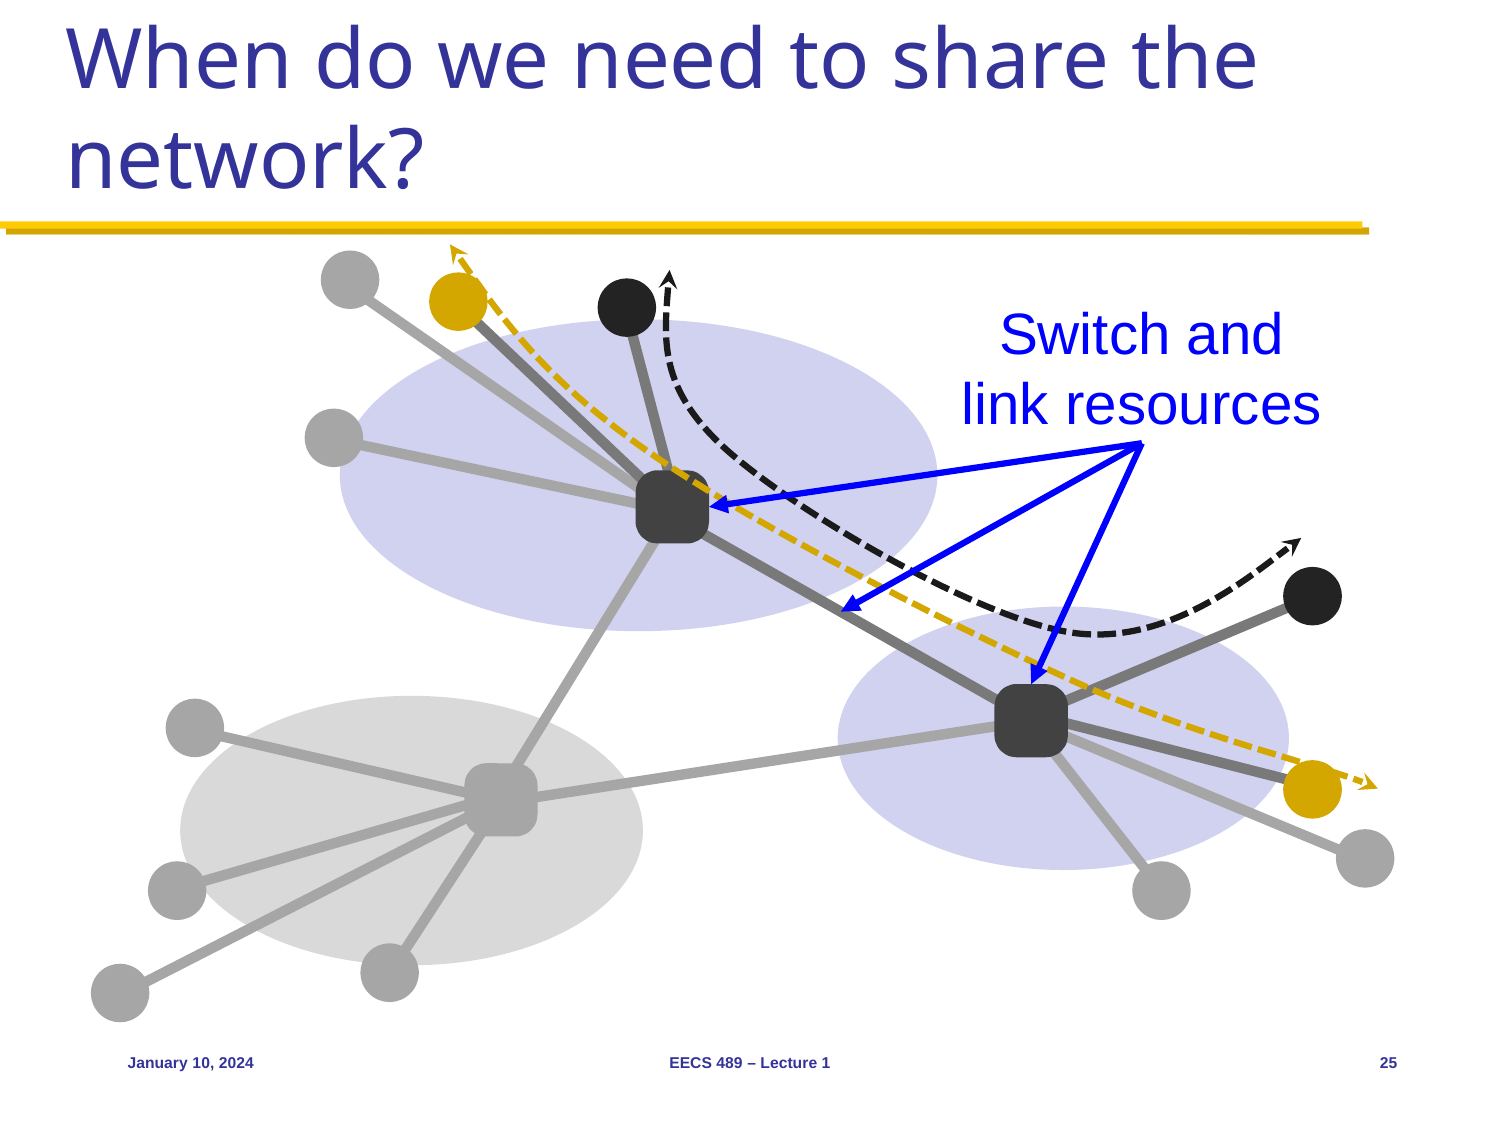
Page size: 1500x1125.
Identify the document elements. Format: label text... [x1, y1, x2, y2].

text_box [449, 244, 789, 488]
text_box [339, 333, 835, 632]
text_box [320, 250, 380, 310]
text_box [837, 623, 1287, 871]
text_box [750, 516, 835, 563]
text_box [1102, 653, 1378, 790]
text_box [304, 408, 364, 468]
text_box [635, 470, 710, 544]
text_box [180, 695, 643, 966]
text_box [662, 269, 945, 443]
text_box [1132, 861, 1191, 921]
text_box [840, 444, 1143, 612]
slide_number 25 [1312, 1024, 1413, 1101]
text_box [1147, 620, 1289, 735]
text_box [1283, 566, 1342, 626]
text_box [945, 620, 1025, 659]
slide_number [112, 1024, 426, 1101]
text_box [429, 272, 488, 331]
title When do we need to share the network? [49, 24, 1451, 213]
footer EECS 489 – Lecture 1 [512, 1024, 988, 1101]
text_box [1147, 473, 1302, 625]
text_box [464, 763, 538, 837]
text_box [90, 963, 150, 1023]
text_box [994, 684, 1068, 758]
text_box Switch and link resources [945, 288, 1339, 444]
text_box [1335, 829, 1395, 888]
text_box [147, 861, 207, 921]
text_box [597, 278, 657, 337]
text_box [1031, 619, 1143, 685]
text_box [165, 698, 225, 758]
text_box [1283, 762, 1342, 819]
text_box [708, 444, 839, 508]
text_box [583, 319, 672, 374]
text_box [360, 943, 419, 1003]
